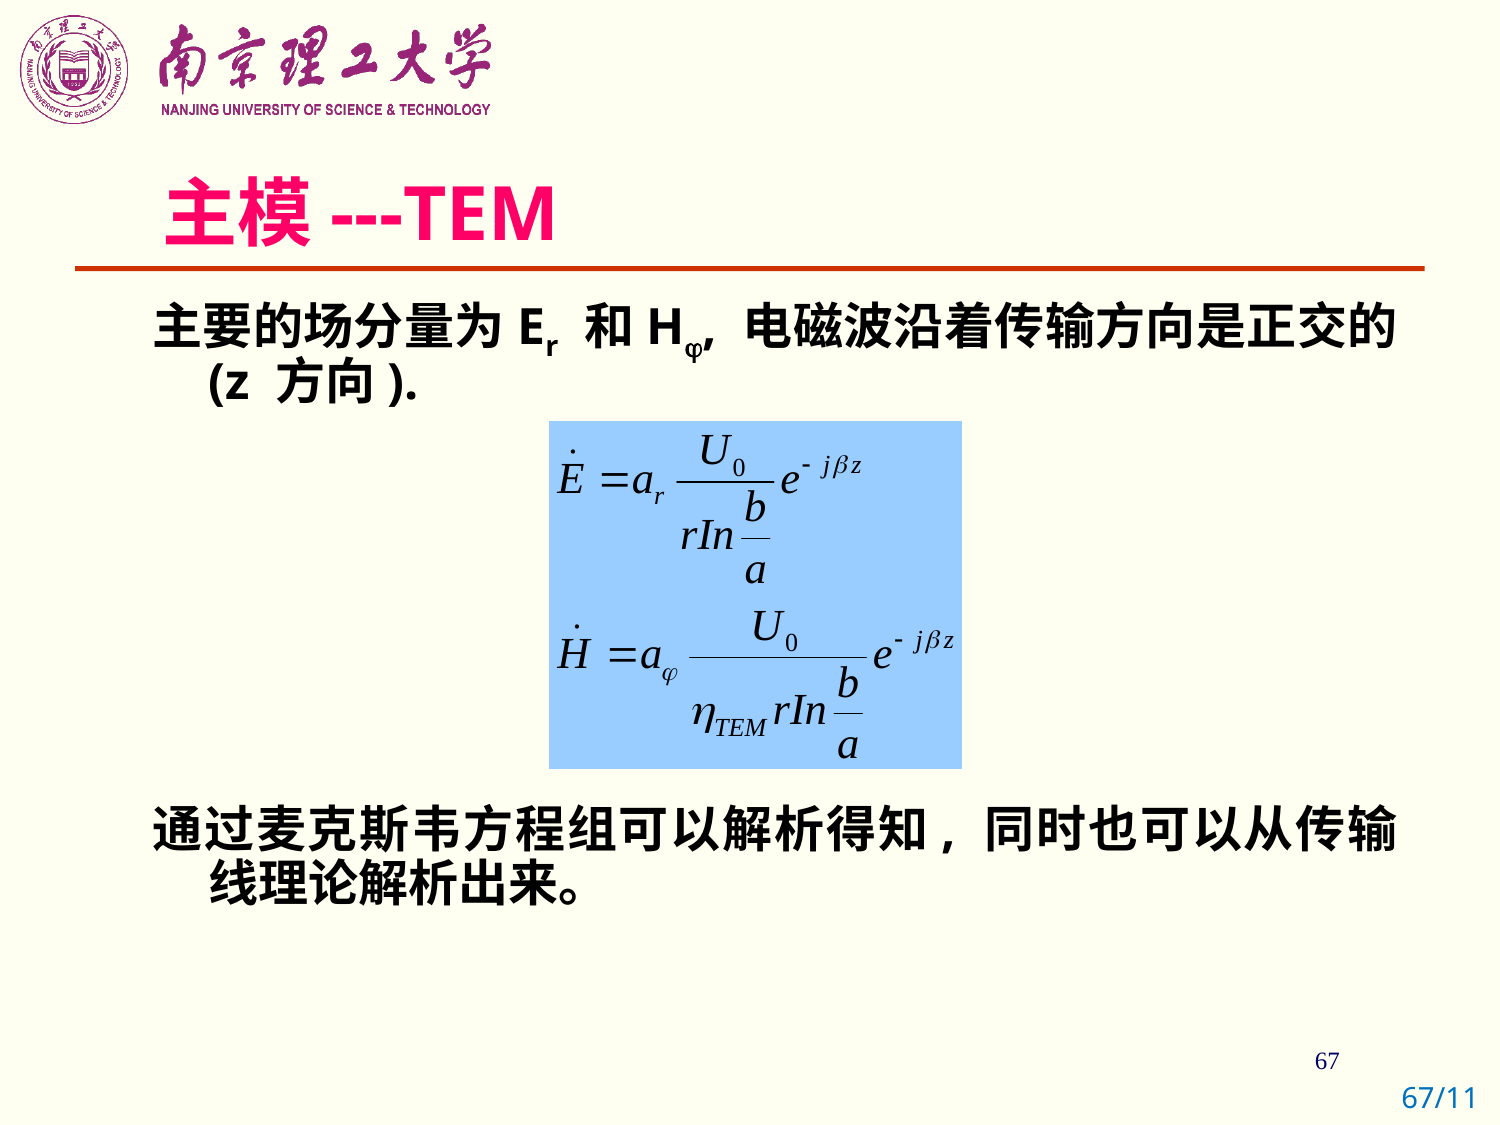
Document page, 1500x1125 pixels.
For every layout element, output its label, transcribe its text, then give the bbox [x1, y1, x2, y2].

picture [17, 15, 491, 126]
list 主要的场分量为Er 和H, 电磁波沿着传输方向是正交的 (z 方向). 通过麦克斯韦方程组可以解析得知, 同时也可以从传输线理论解析出来。 [137, 287, 1413, 1025]
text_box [549, 420, 962, 770]
title 主模---TEM [147, 160, 667, 261]
slide_number 67/11 [1144, 1069, 1495, 1125]
